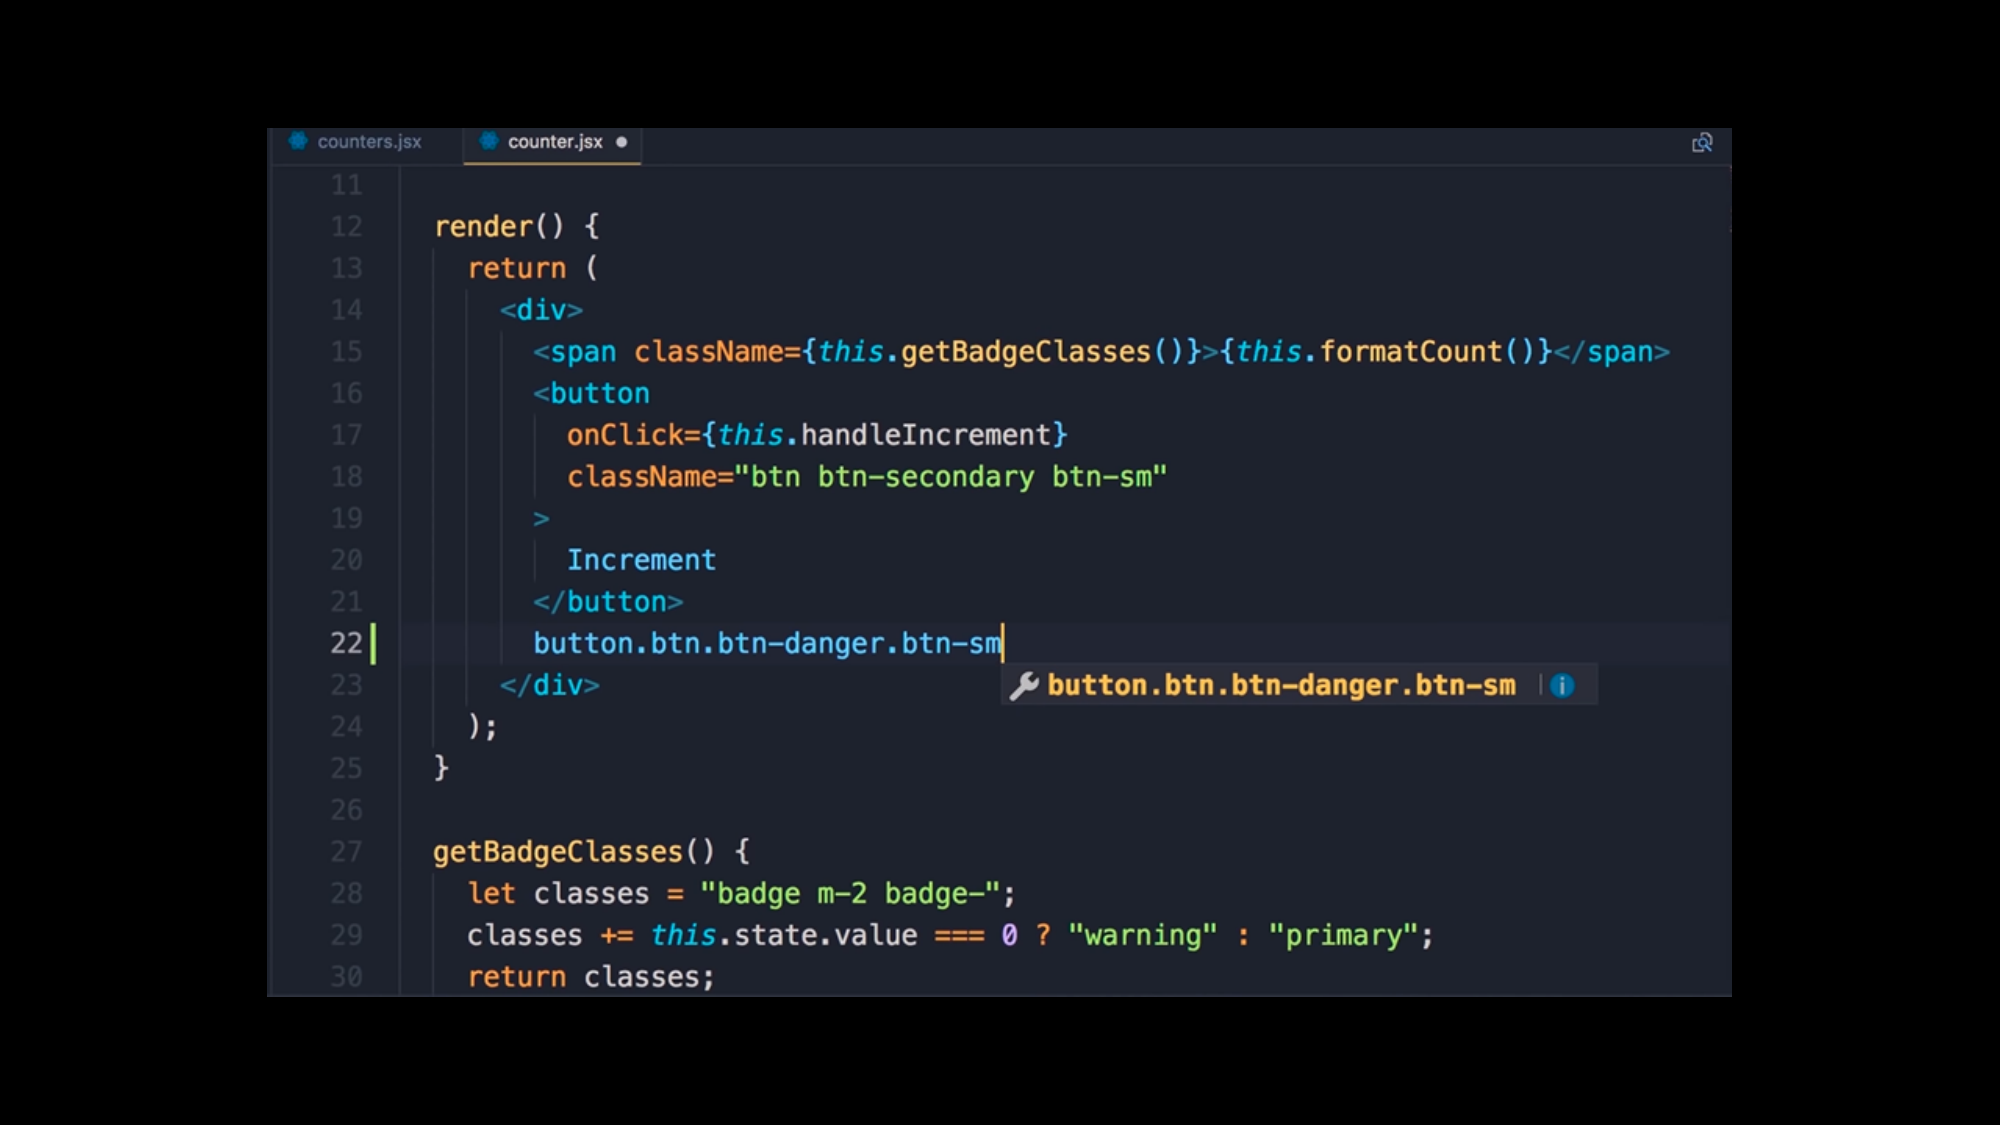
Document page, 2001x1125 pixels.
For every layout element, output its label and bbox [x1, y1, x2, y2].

picture [267, 128, 1733, 997]
